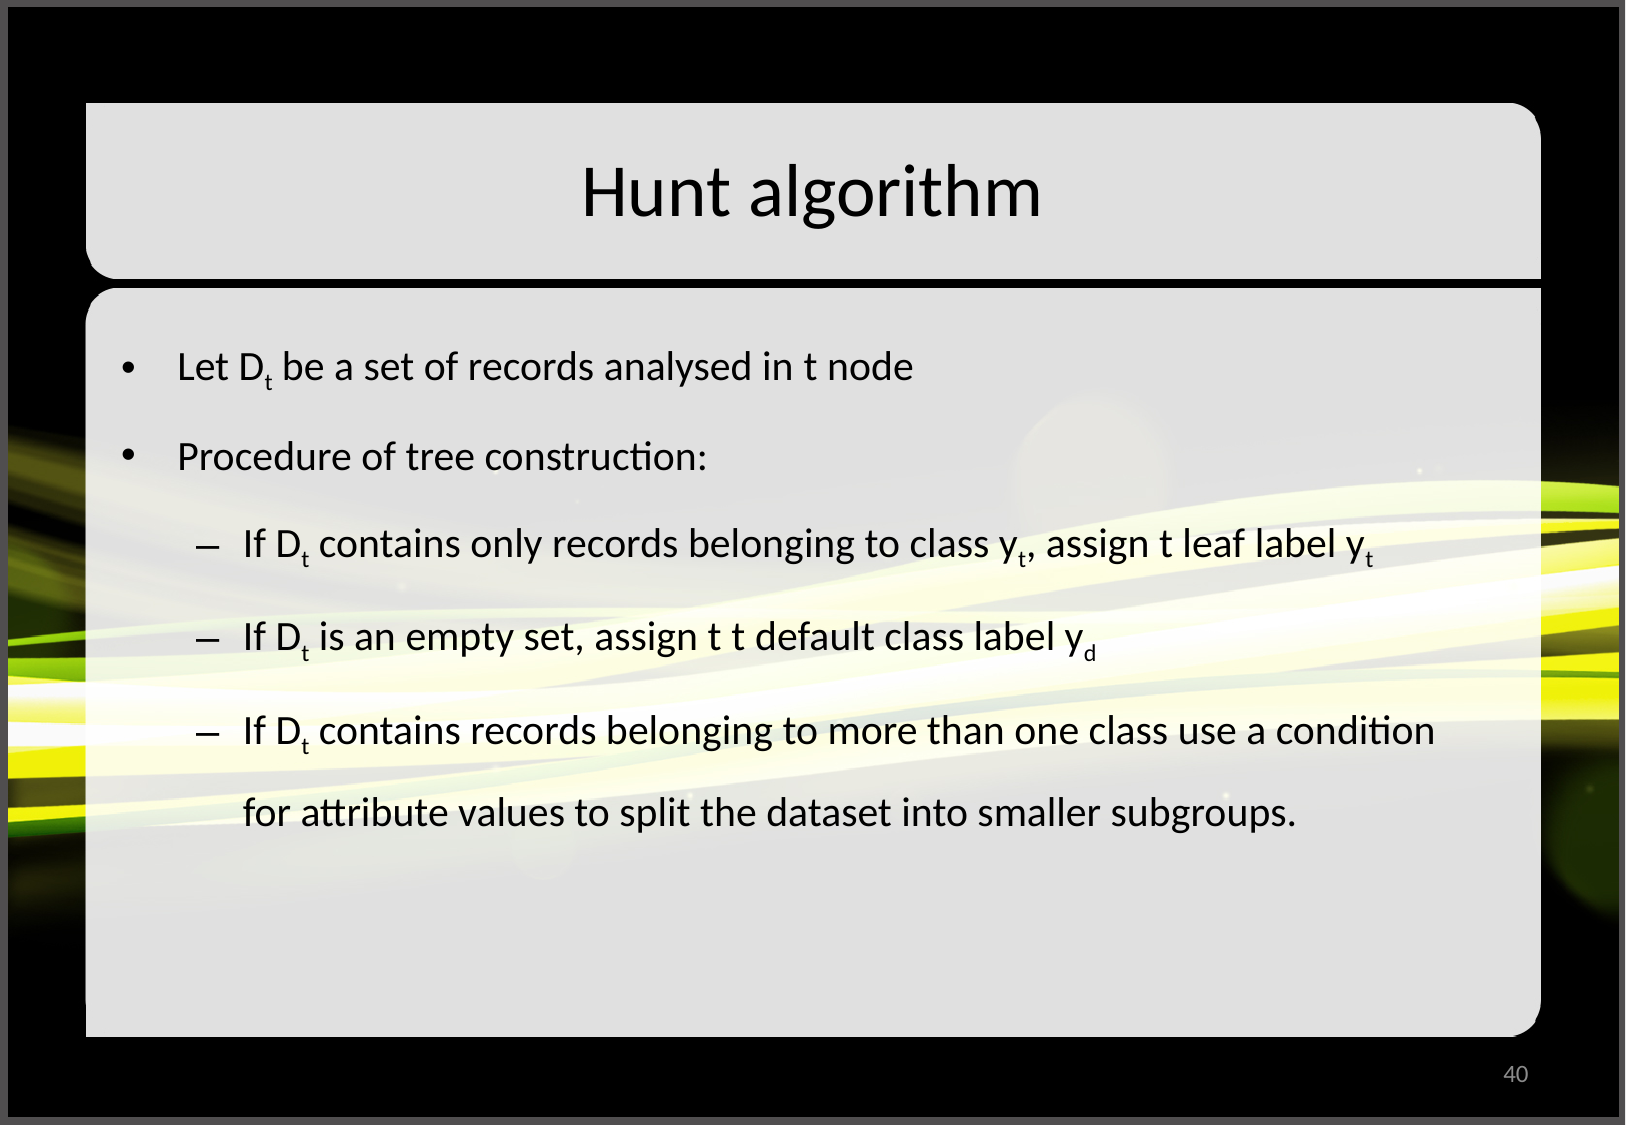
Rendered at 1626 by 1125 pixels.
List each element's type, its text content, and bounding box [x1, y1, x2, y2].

list Let Dt be a set of records analysed in t node Procedure of tree construction: If Dt contains only records belonging to class yt, assign t leaf label yt If Dt is an empty set, assign t t default class label yd If Dt contains records belonging to more than one class use a condition for attribute values to split the dataset into smaller subgroups. [105, 302, 1498, 1046]
picture [0, 0, 1626, 1125]
slide_number 40 [1164, 1042, 1544, 1103]
title Hunt algorithm [80, 107, 1544, 266]
